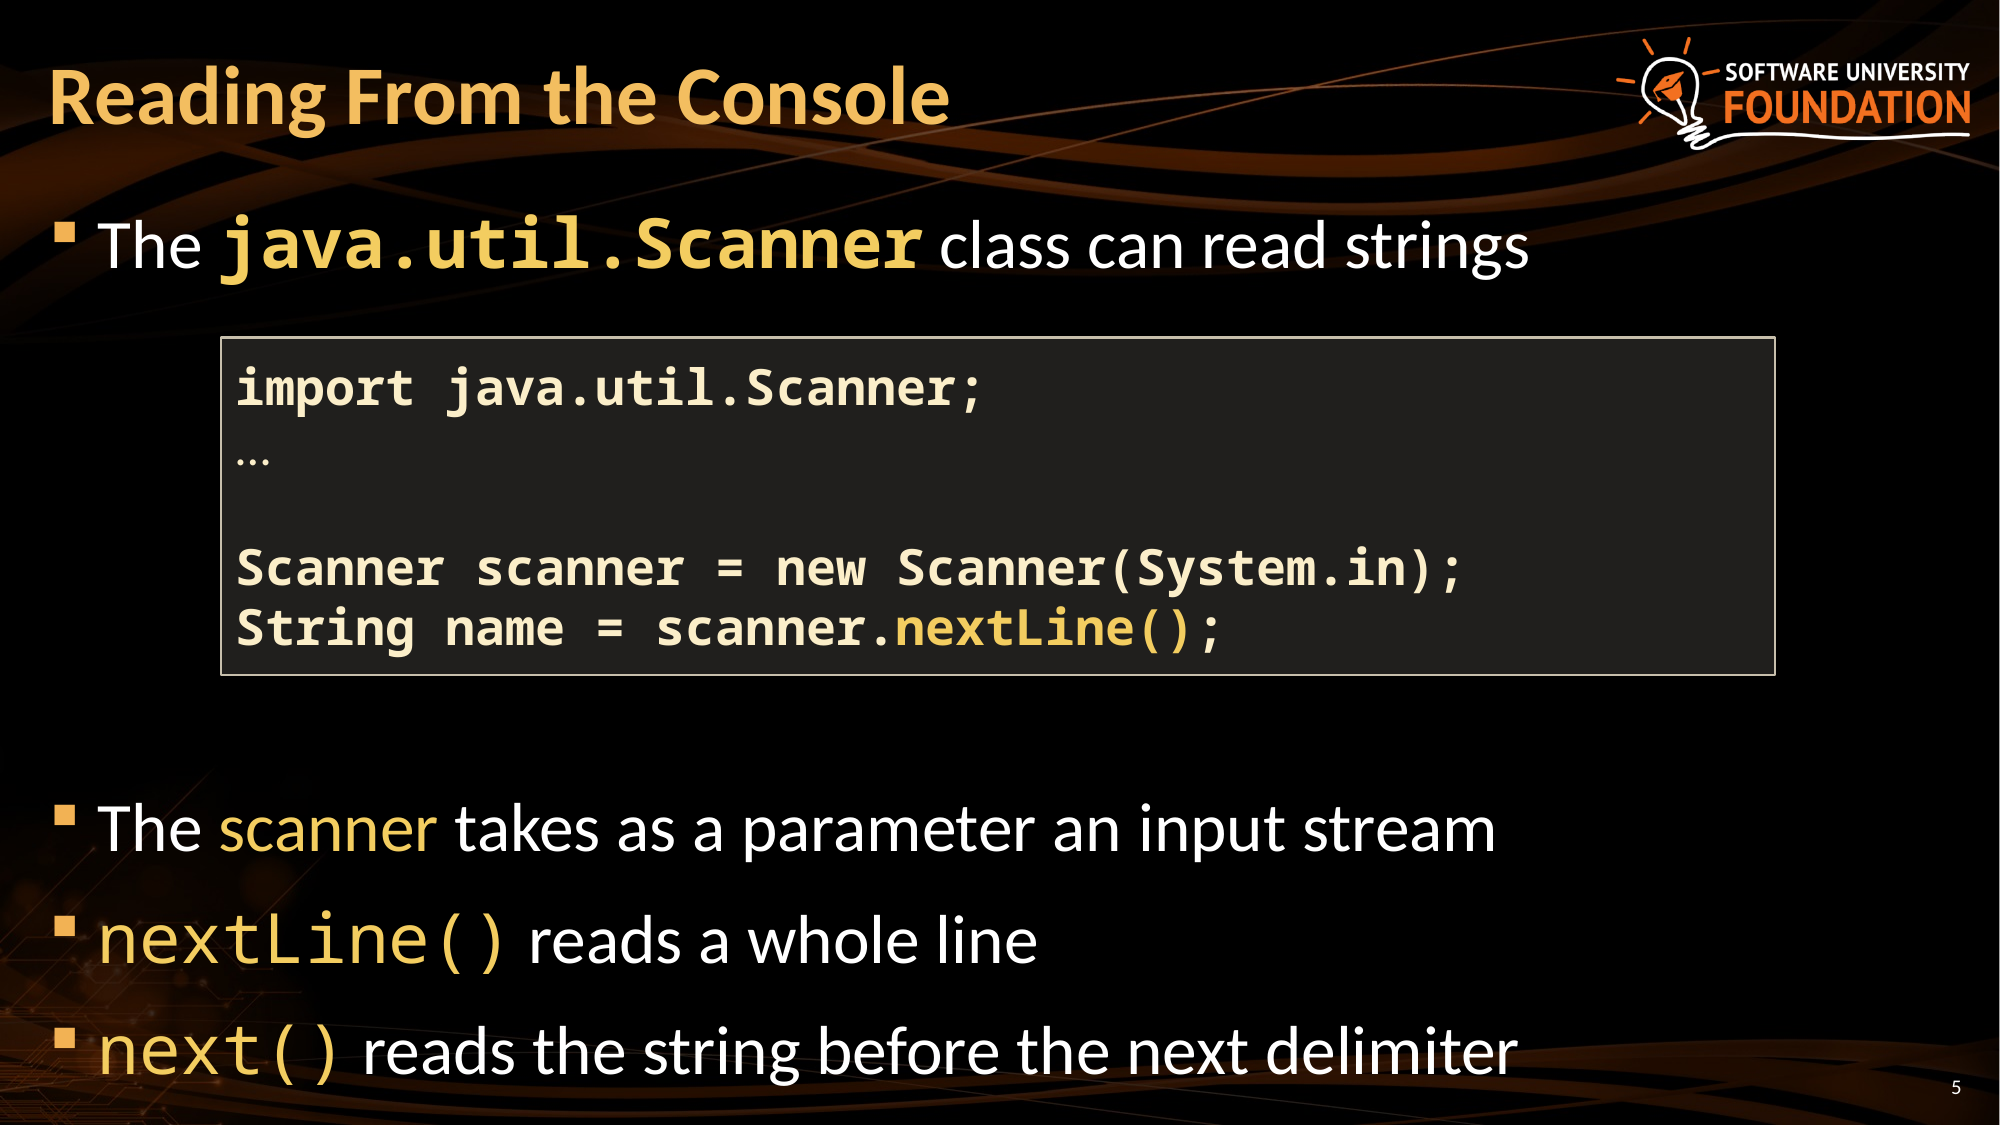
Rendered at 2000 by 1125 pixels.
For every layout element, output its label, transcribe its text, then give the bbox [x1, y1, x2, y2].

list The java.util.Scanner class can read strings The scanner takes as a parameter an input stream nextLine() reads a whole line next() reads the string before the next delimiter [31, 188, 1968, 1103]
picture [0, 0, 2000, 1125]
text_box import java.util.Scanner; … Scanner scanner = new Scanner(System.in); String name = scanner.nextLine(); [221, 337, 1775, 675]
title Reading From the Console [30, 6, 1602, 189]
